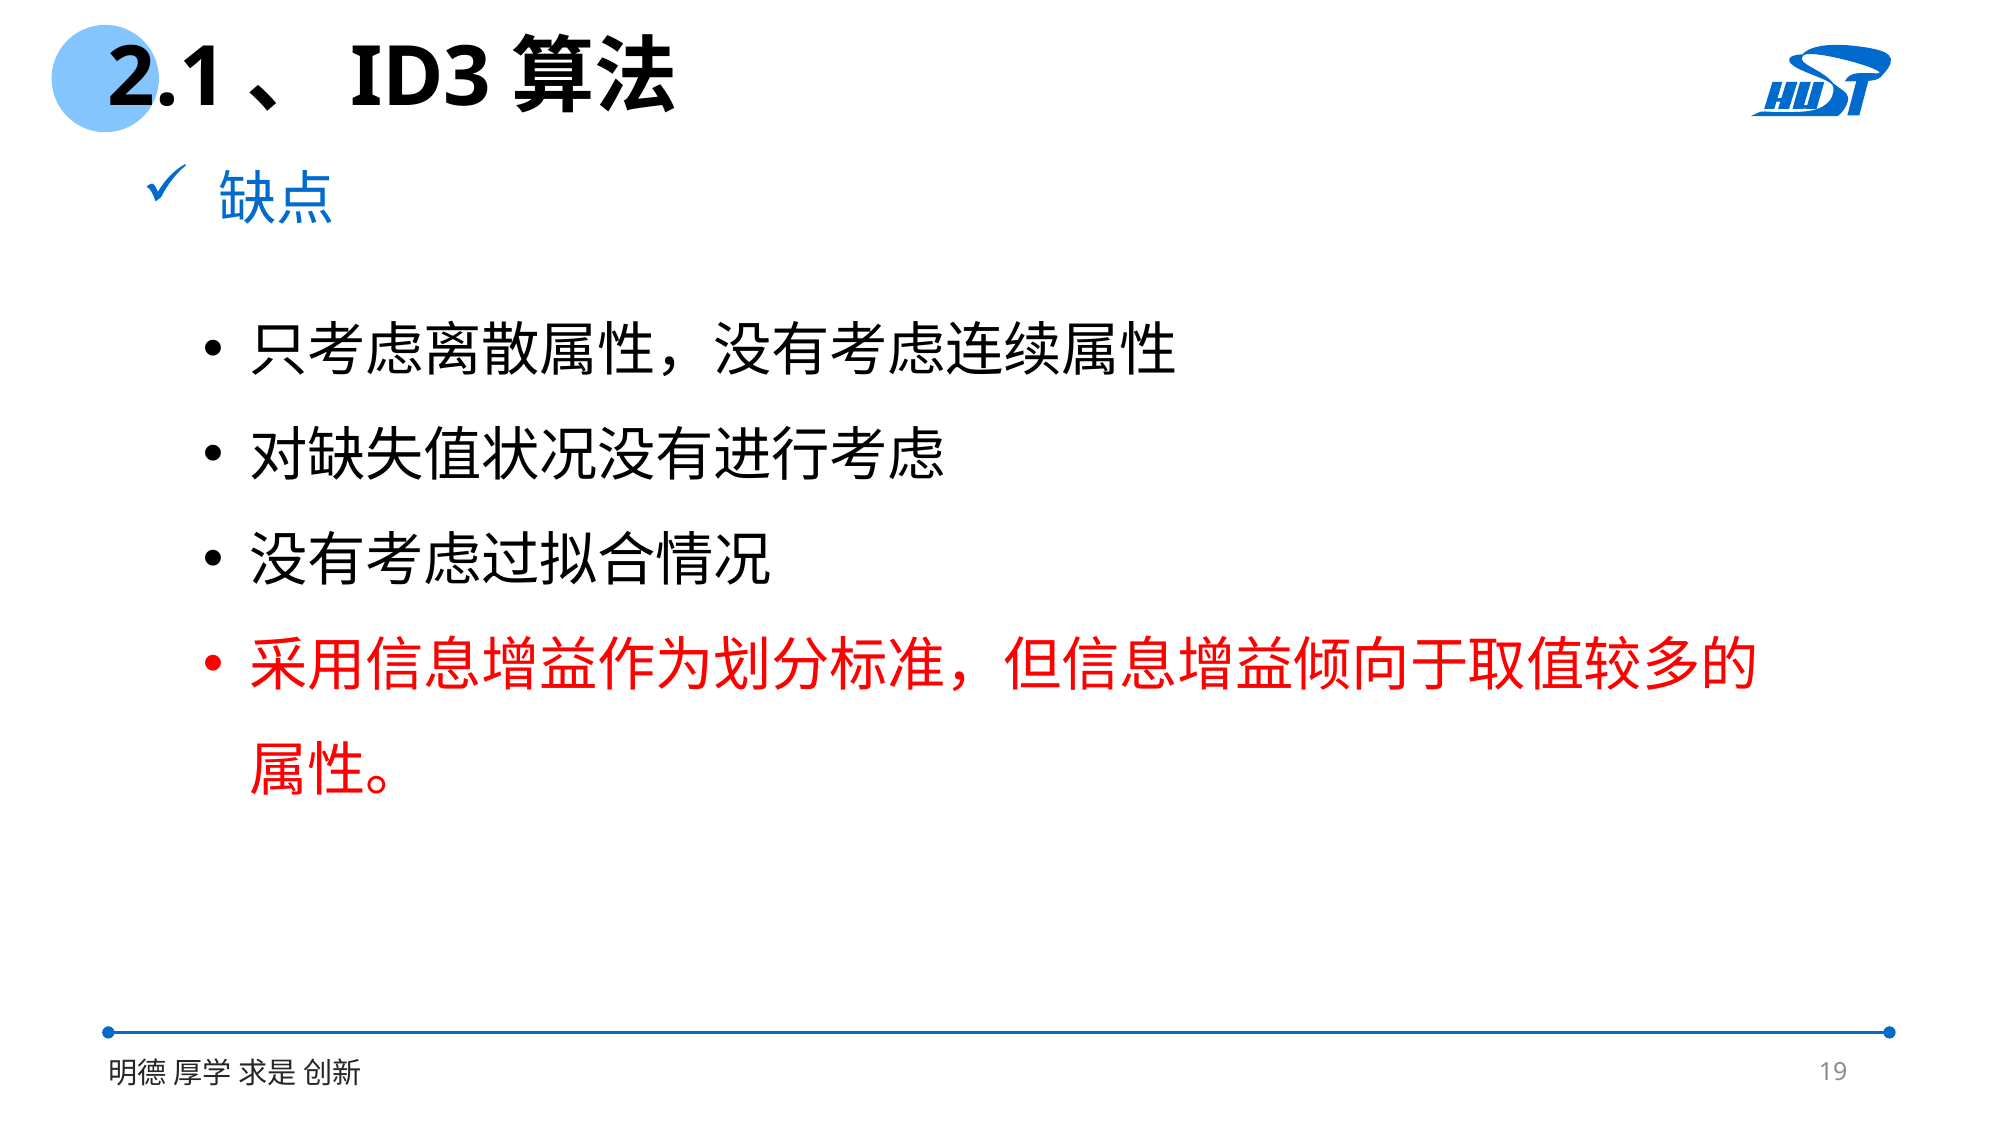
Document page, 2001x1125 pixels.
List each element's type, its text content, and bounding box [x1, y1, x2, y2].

text_box 只考虑离散属性，没有考虑连续属性 对缺失值状况没有进行考虑 没有考虑过拟合情况 采用信息增益作为划分标准，但信息增益倾向于取值较多的属性。 [188, 270, 1812, 810]
slide_number 19 [1412, 1042, 1863, 1103]
list 2.1、ID3算法 [93, 43, 887, 114]
text_box 缺点 [88, 136, 1952, 239]
